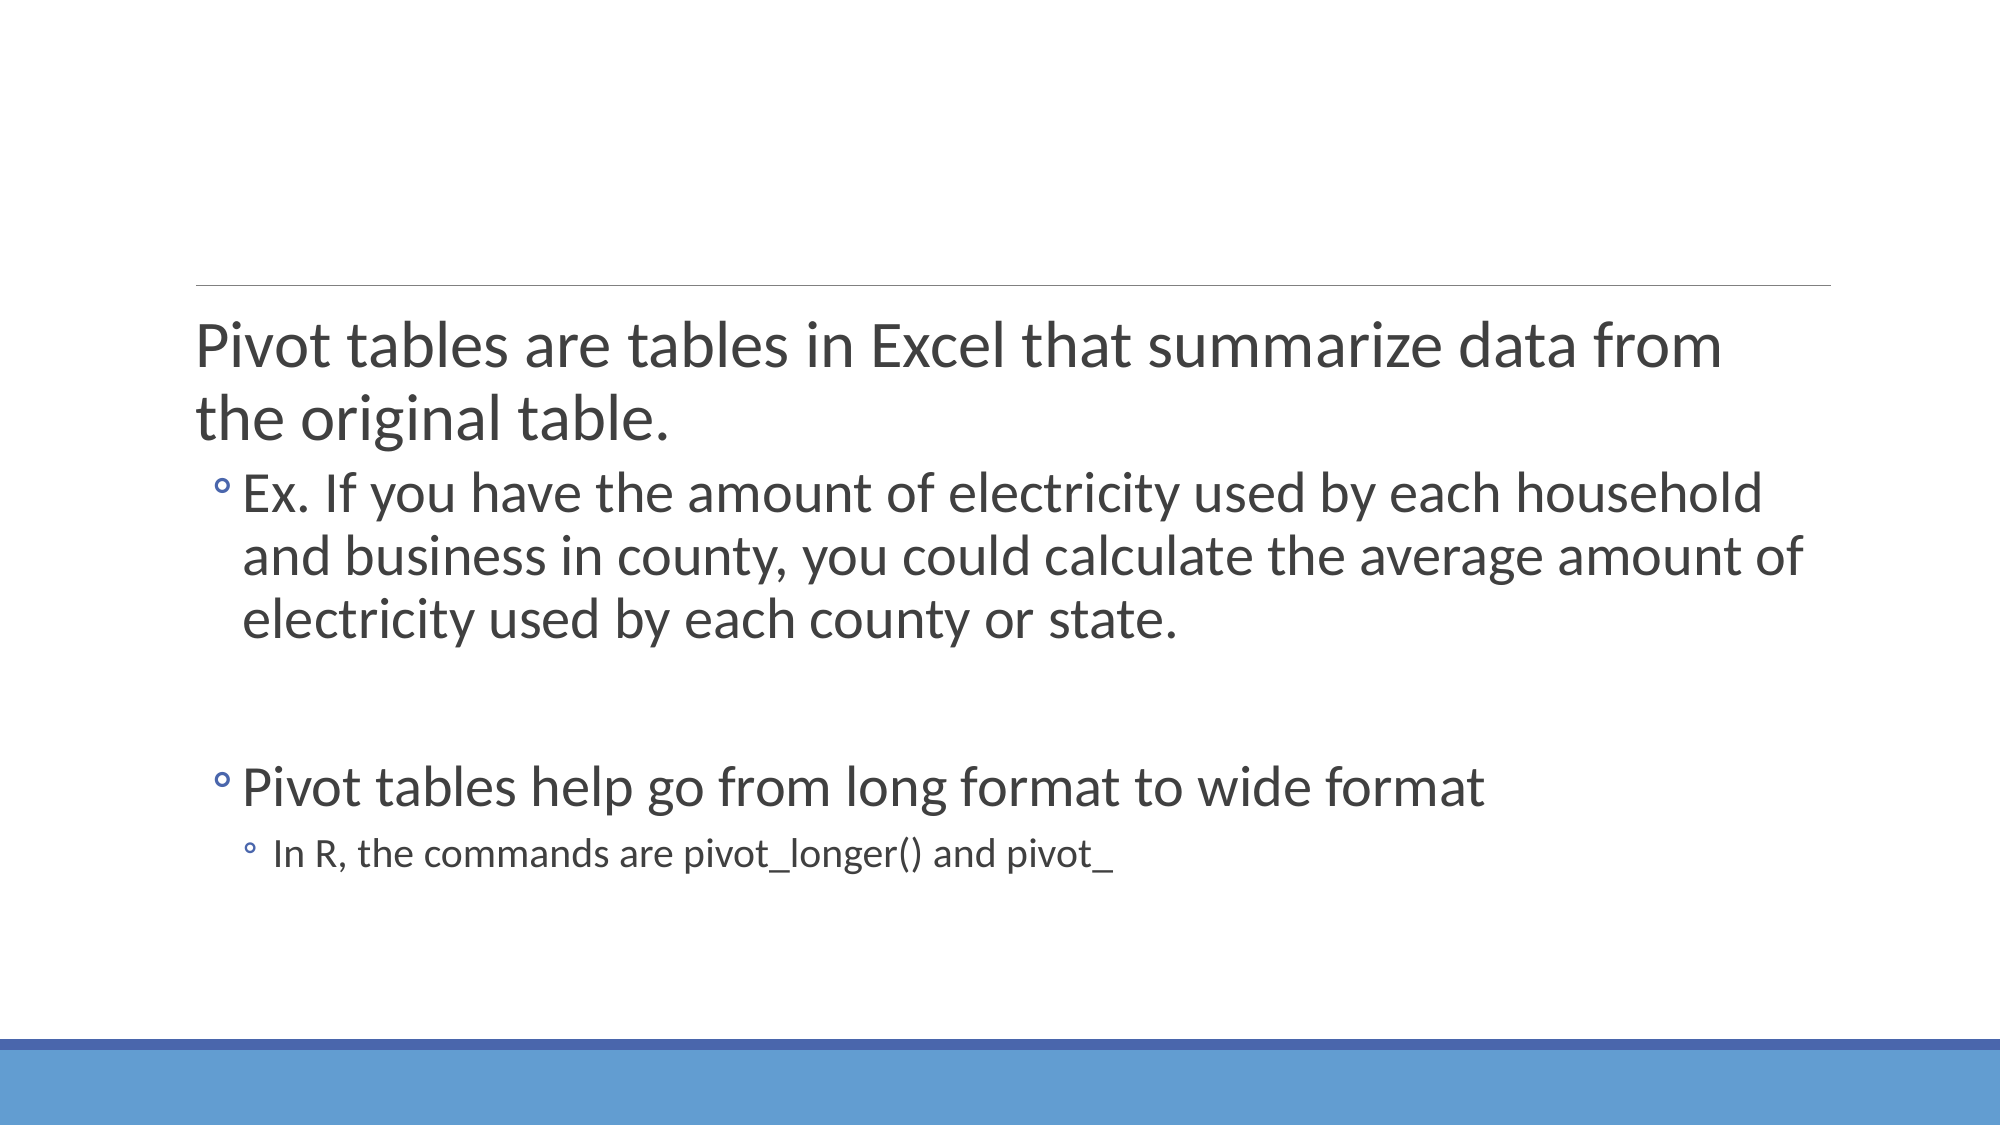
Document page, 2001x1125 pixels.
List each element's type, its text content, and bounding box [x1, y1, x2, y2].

list Pivot tables are tables in Excel that summarize data from the original table. Ex. If you have the amount of electricity used by each household and business in county, you could calculate the average amount of electricity used by each county or state. Pivot tables help go from long format to wide format In R, the commands are pivot_longer() and pivot_ [180, 302, 1830, 963]
